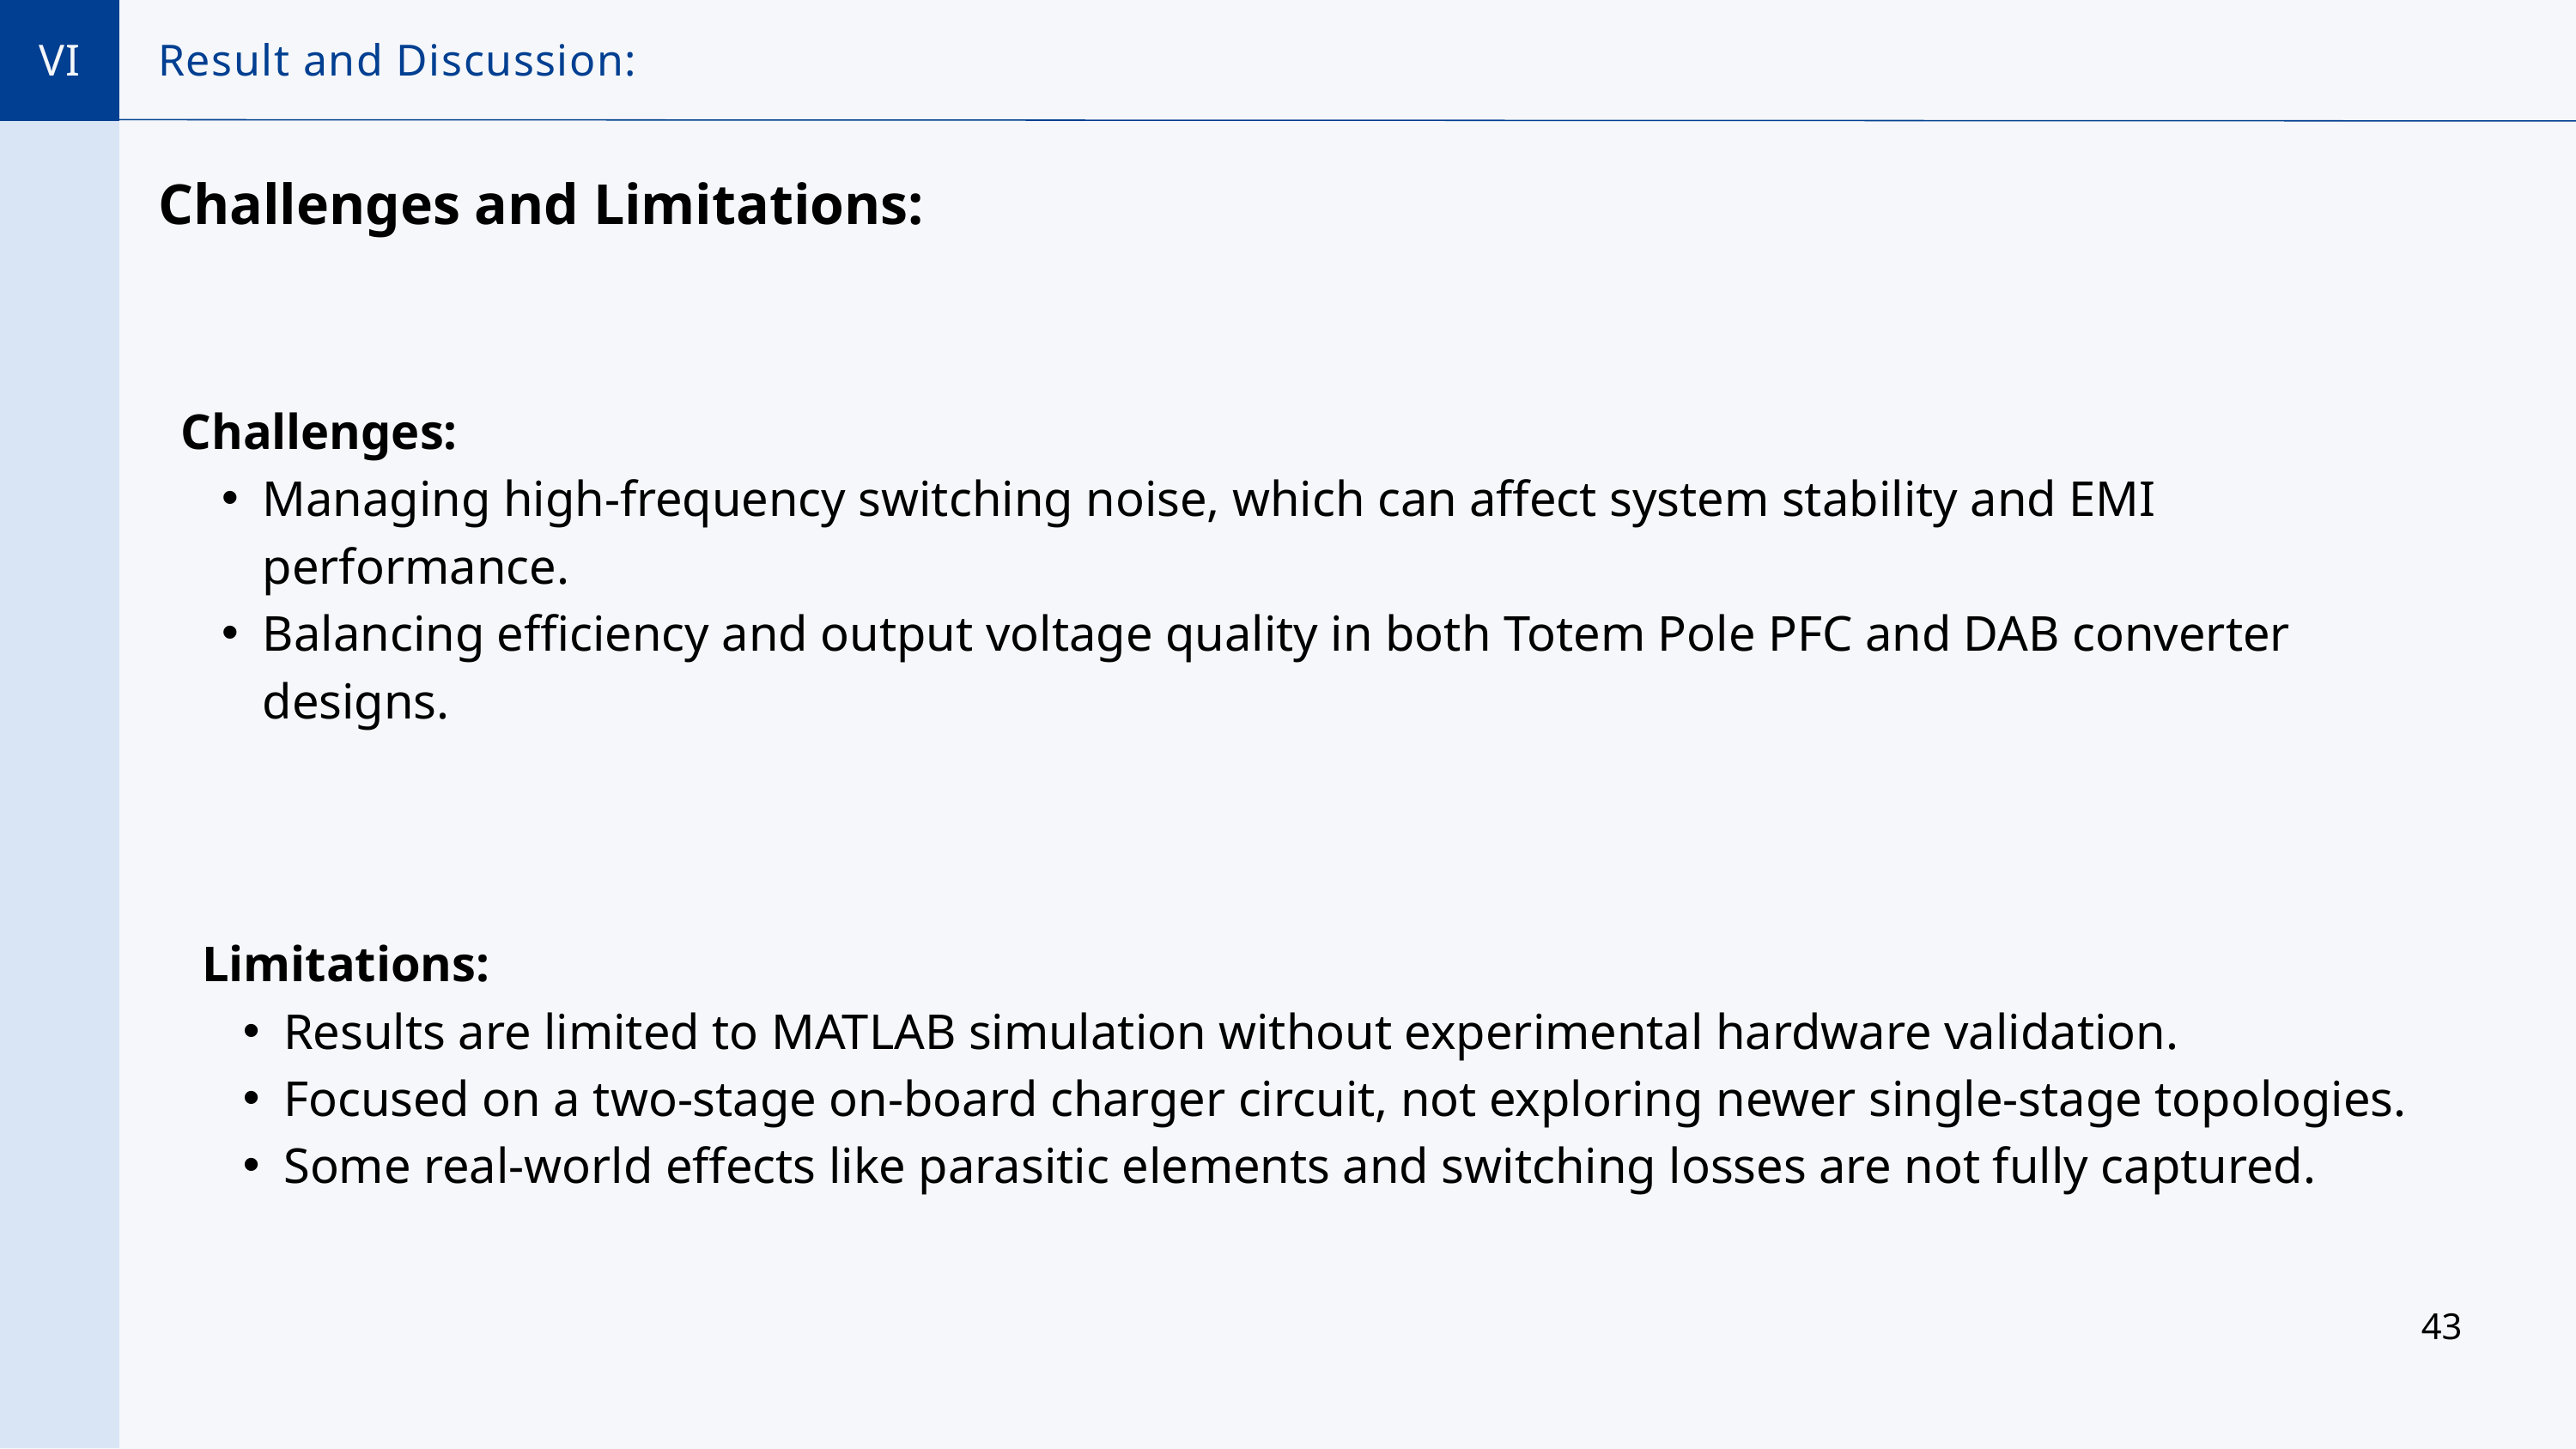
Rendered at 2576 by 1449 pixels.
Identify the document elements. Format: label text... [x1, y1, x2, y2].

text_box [0, 0, 120, 120]
text_box Result and Discussion: [158, 33, 1650, 85]
text_box Limitations: Results are limited to MATLAB simulation without experimental hardware validation. Focused on a two-stage on-board charger circuit, not exploring newer single-stage topologies. Some real-world effects like parasitic elements and switching losses are not fully captured. [202, 924, 2500, 1329]
text_box 43 [2421, 1329, 2463, 1348]
text_box Challenges and Limitations: [158, 157, 2533, 370]
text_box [0, 120, 120, 1449]
text_box Challenges: Managing high-frequency switching noise, which can affect system stability and EMI performance. Balancing efficiency and output voltage quality in both Totem Pole PFC and DAB converter designs. [180, 391, 2452, 796]
